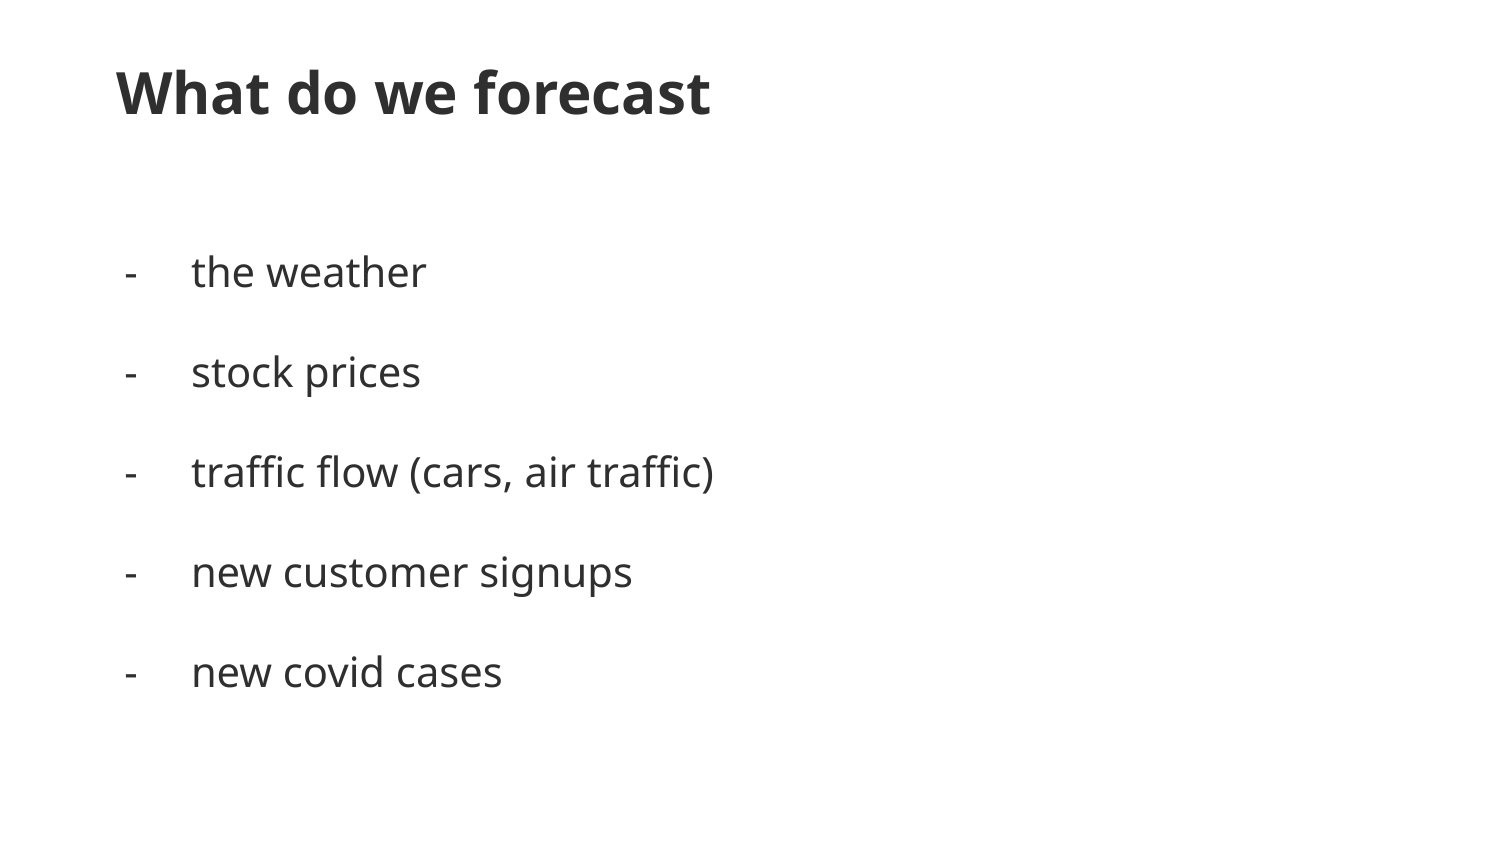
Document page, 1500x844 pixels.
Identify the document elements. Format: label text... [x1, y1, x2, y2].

text_box What do we forecast the weather stock prices traffic flow (cars, air traffic) new customer signups new covid cases [101, 40, 1382, 135]
